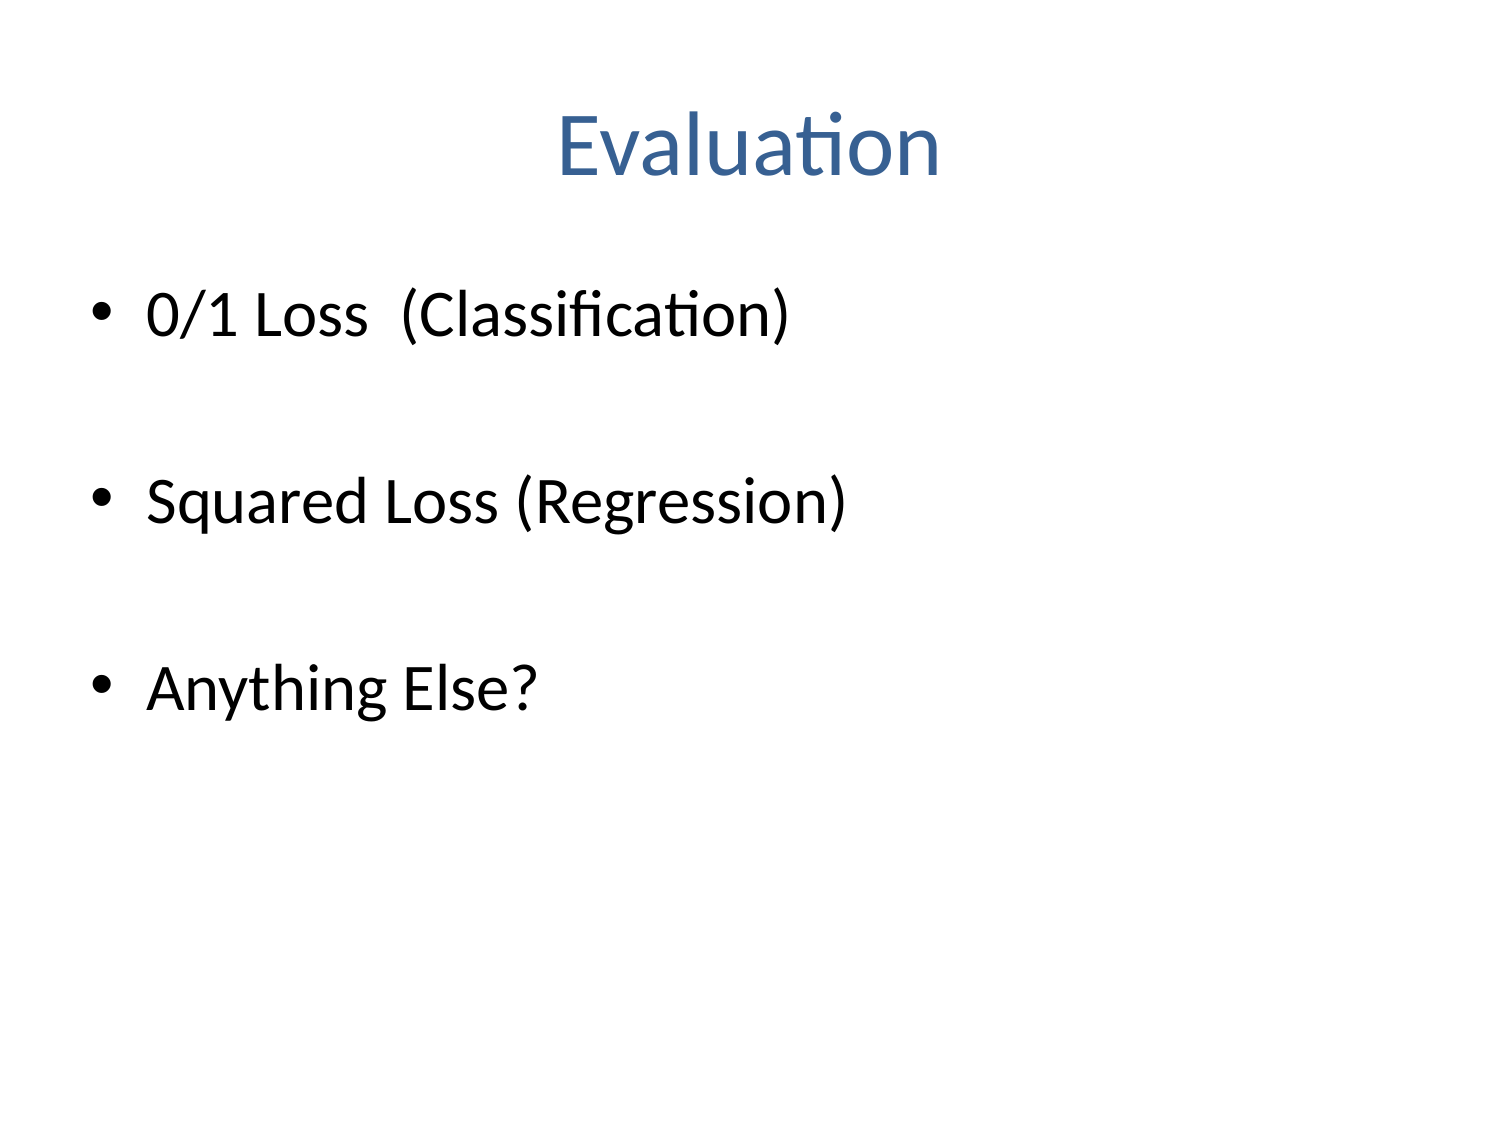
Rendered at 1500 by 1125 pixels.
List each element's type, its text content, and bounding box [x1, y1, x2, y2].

title Evaluation [75, 45, 1425, 233]
list 0/1 Loss (Classification) Squared Loss (Regression) Anything Else? [75, 262, 1425, 1005]
